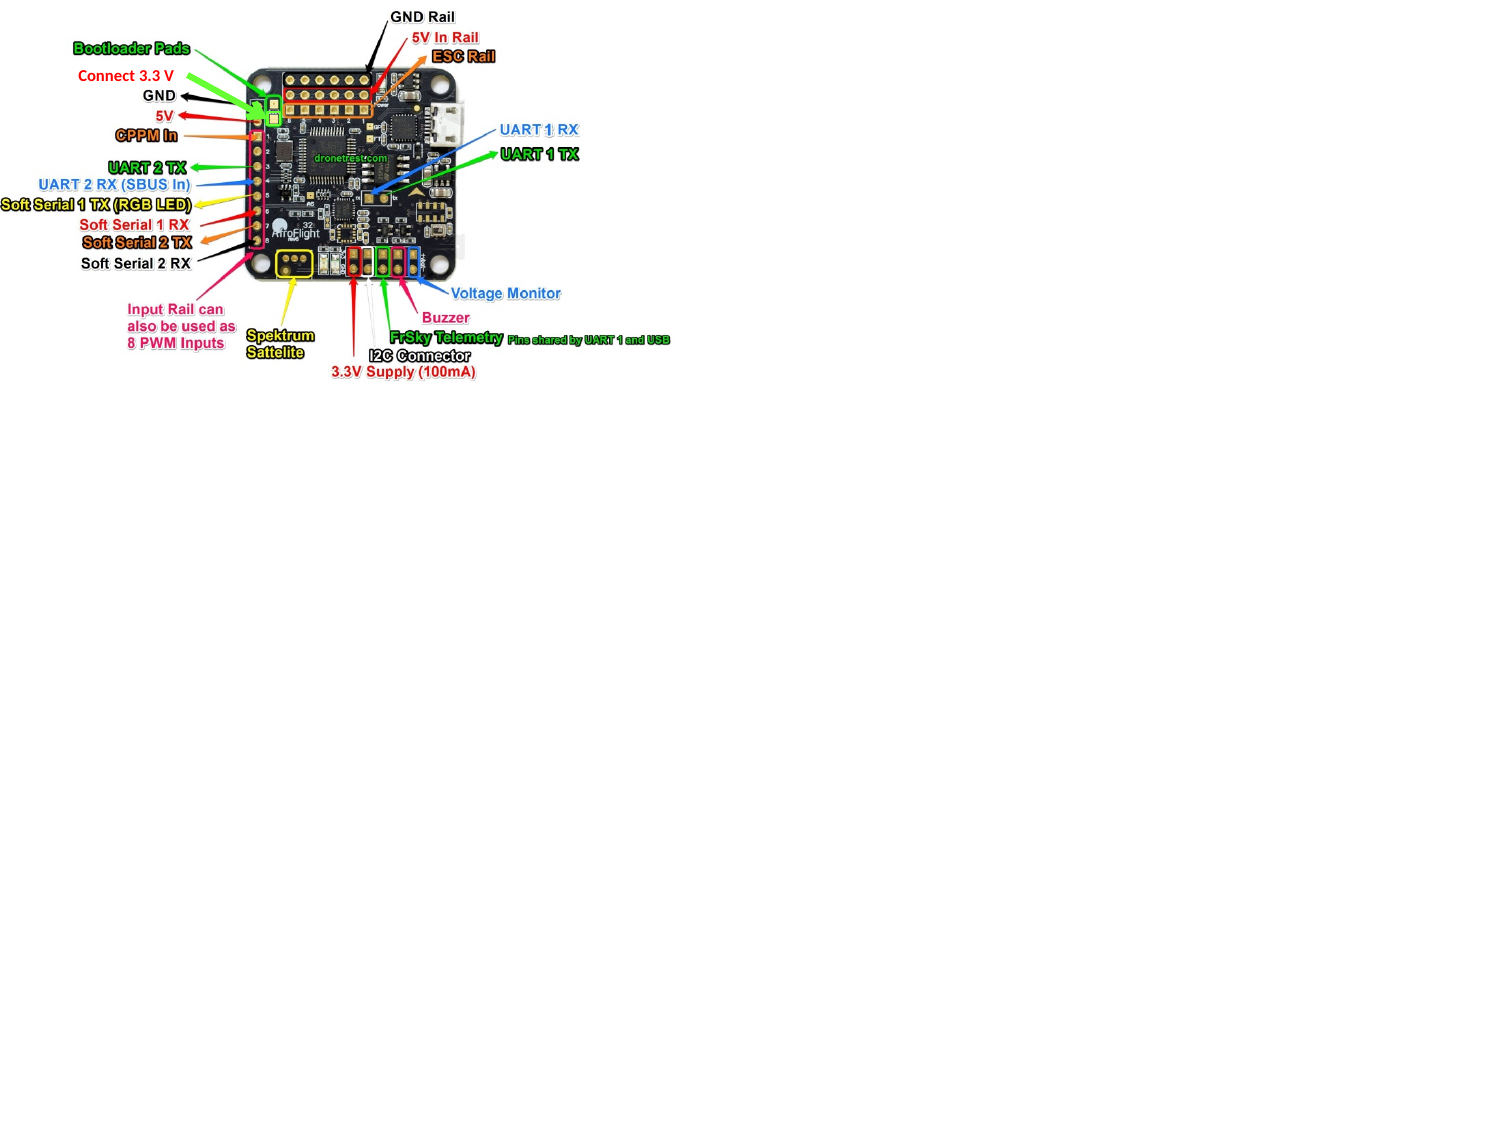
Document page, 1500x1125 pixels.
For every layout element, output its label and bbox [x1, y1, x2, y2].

text_box [0, 4, 676, 383]
